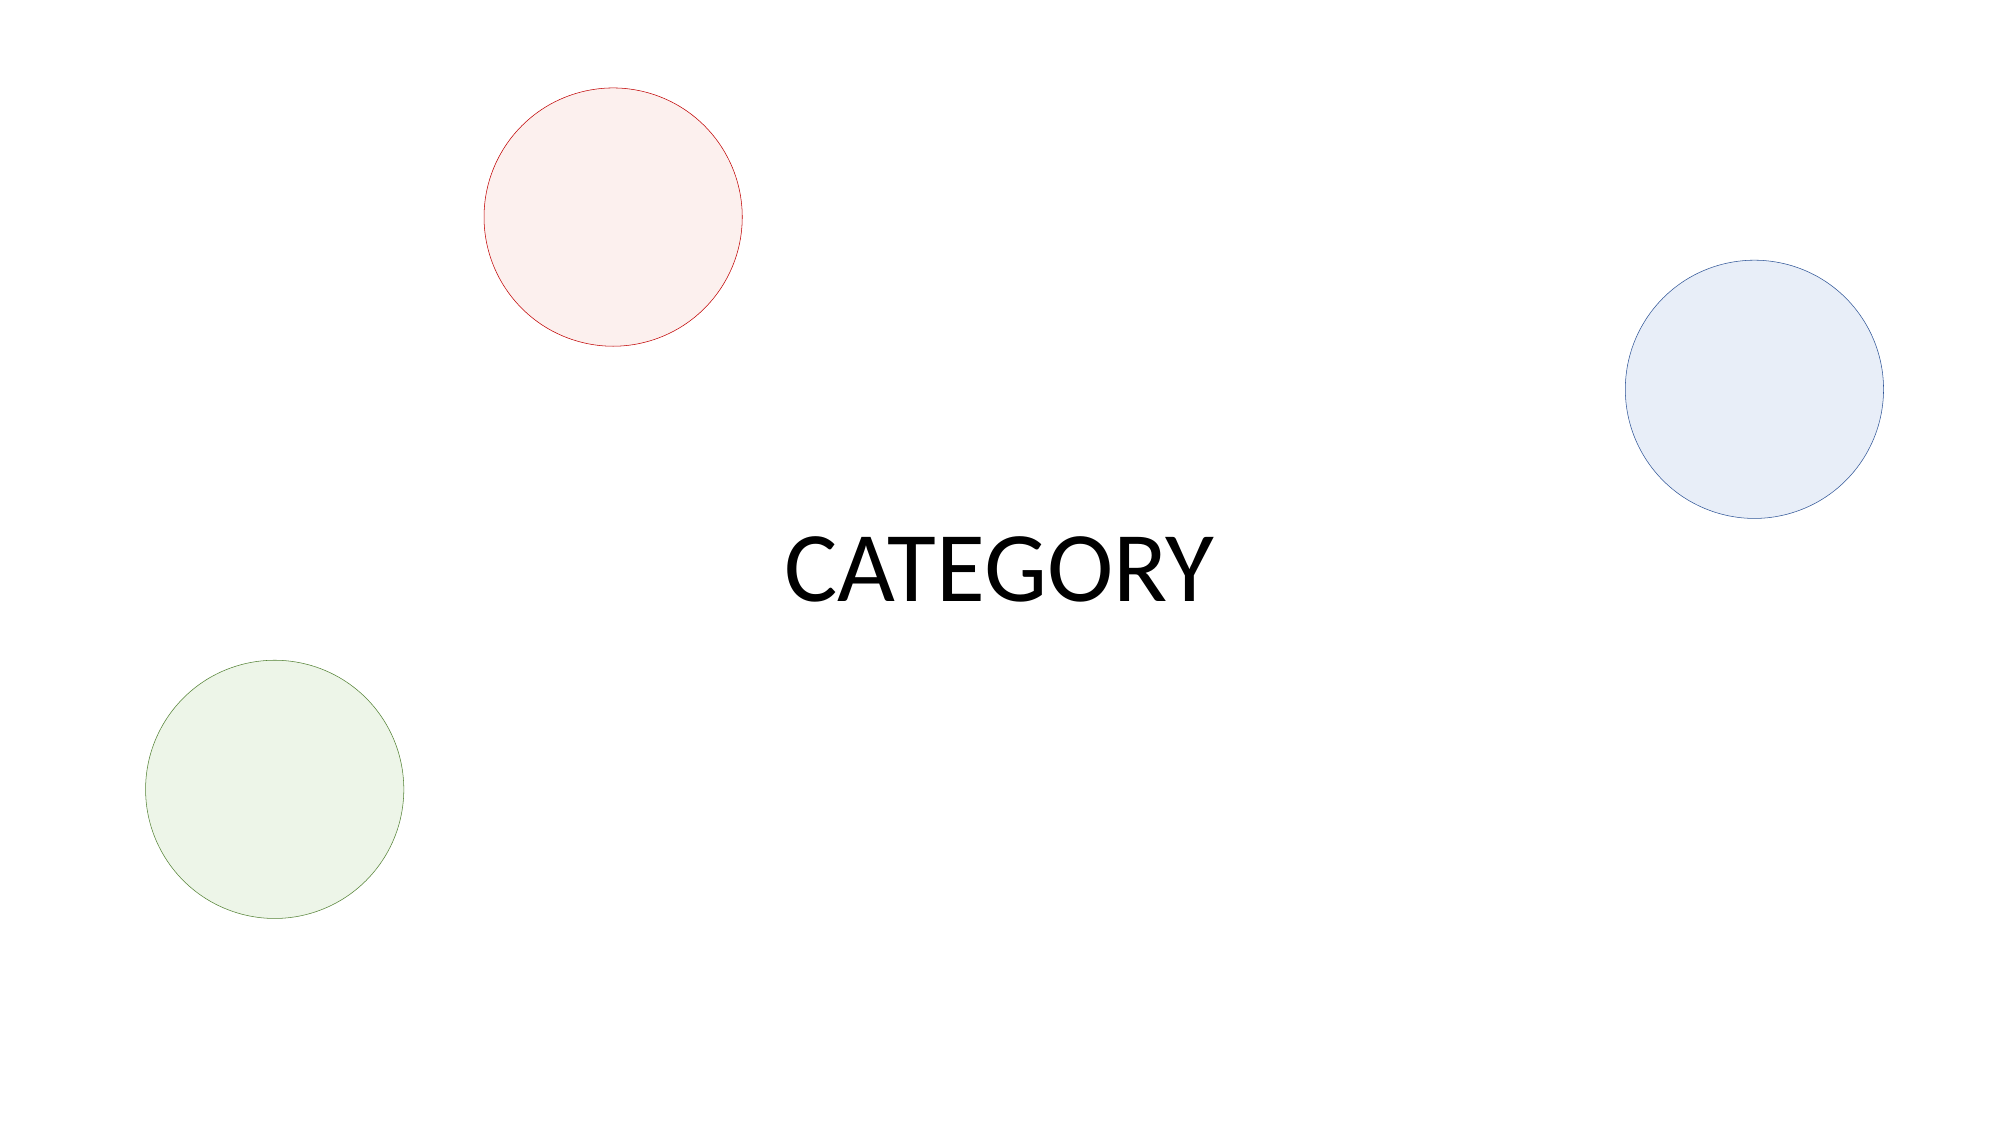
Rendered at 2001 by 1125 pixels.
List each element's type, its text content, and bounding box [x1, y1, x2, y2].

text_box [1624, 259, 1885, 520]
text_box [482, 86, 744, 348]
text_box CATEGORY [769, 494, 1231, 629]
text_box [144, 659, 405, 920]
